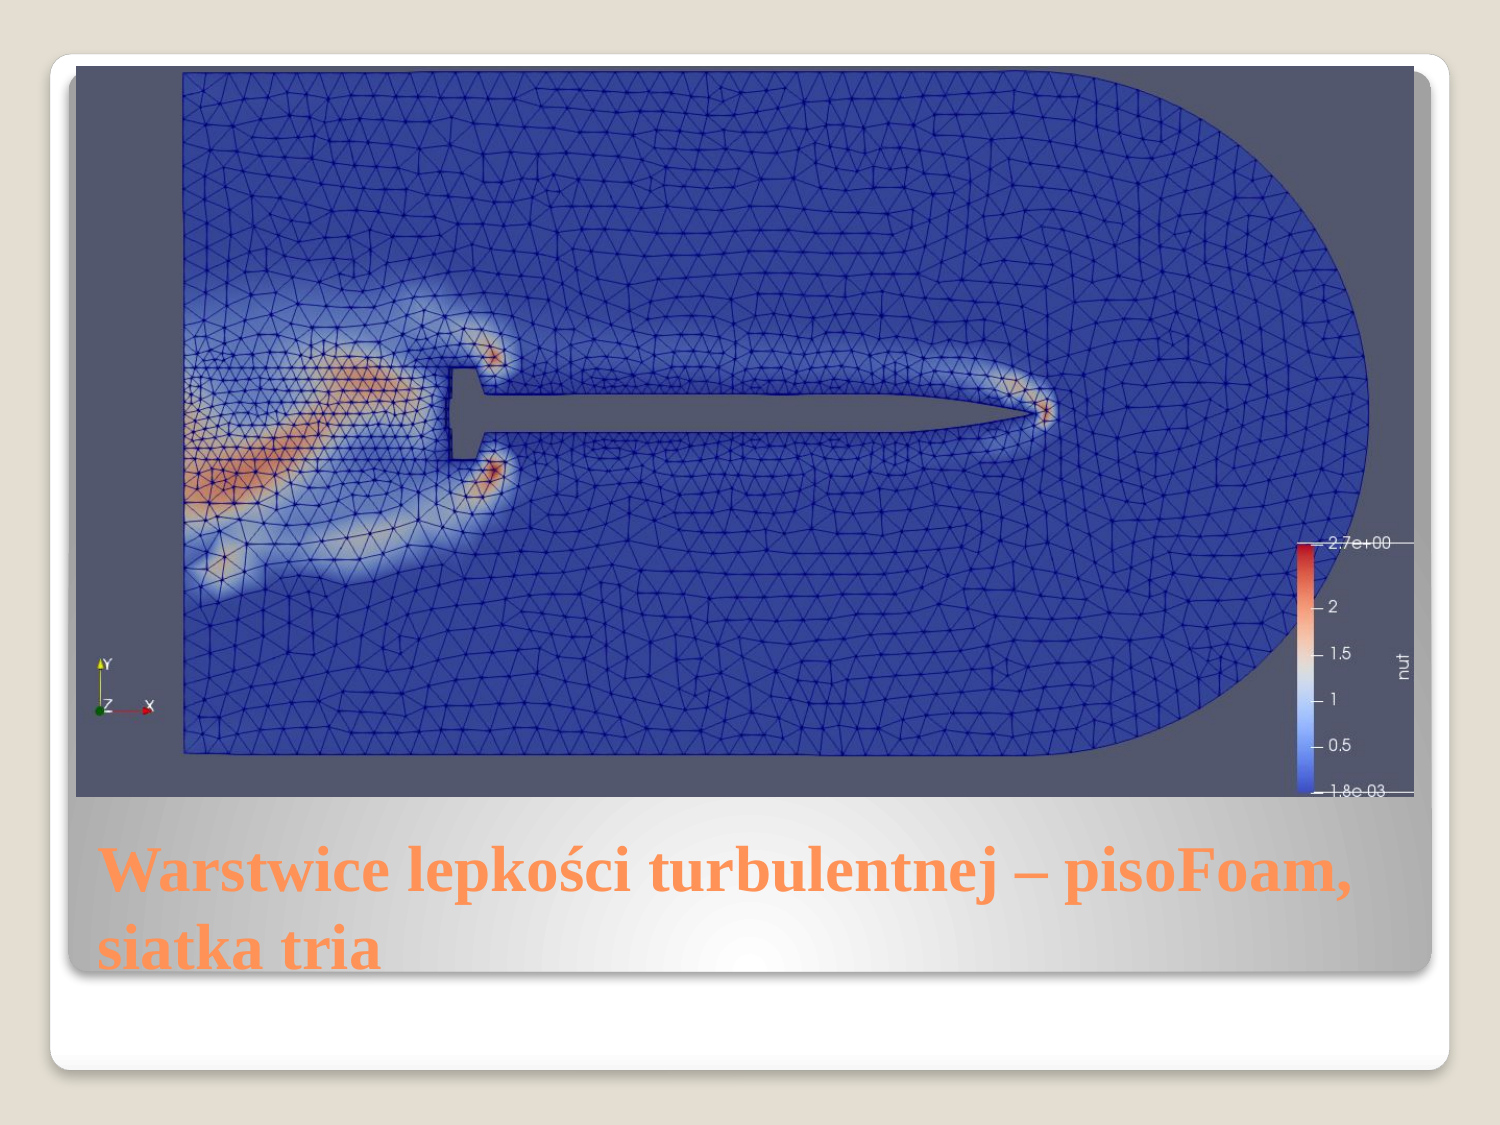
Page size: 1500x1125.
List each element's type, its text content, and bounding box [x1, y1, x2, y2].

picture [76, 66, 1414, 797]
title Warstwice lepkości turbulentnej – pisoFoam, siatka tria [82, 817, 1425, 990]
